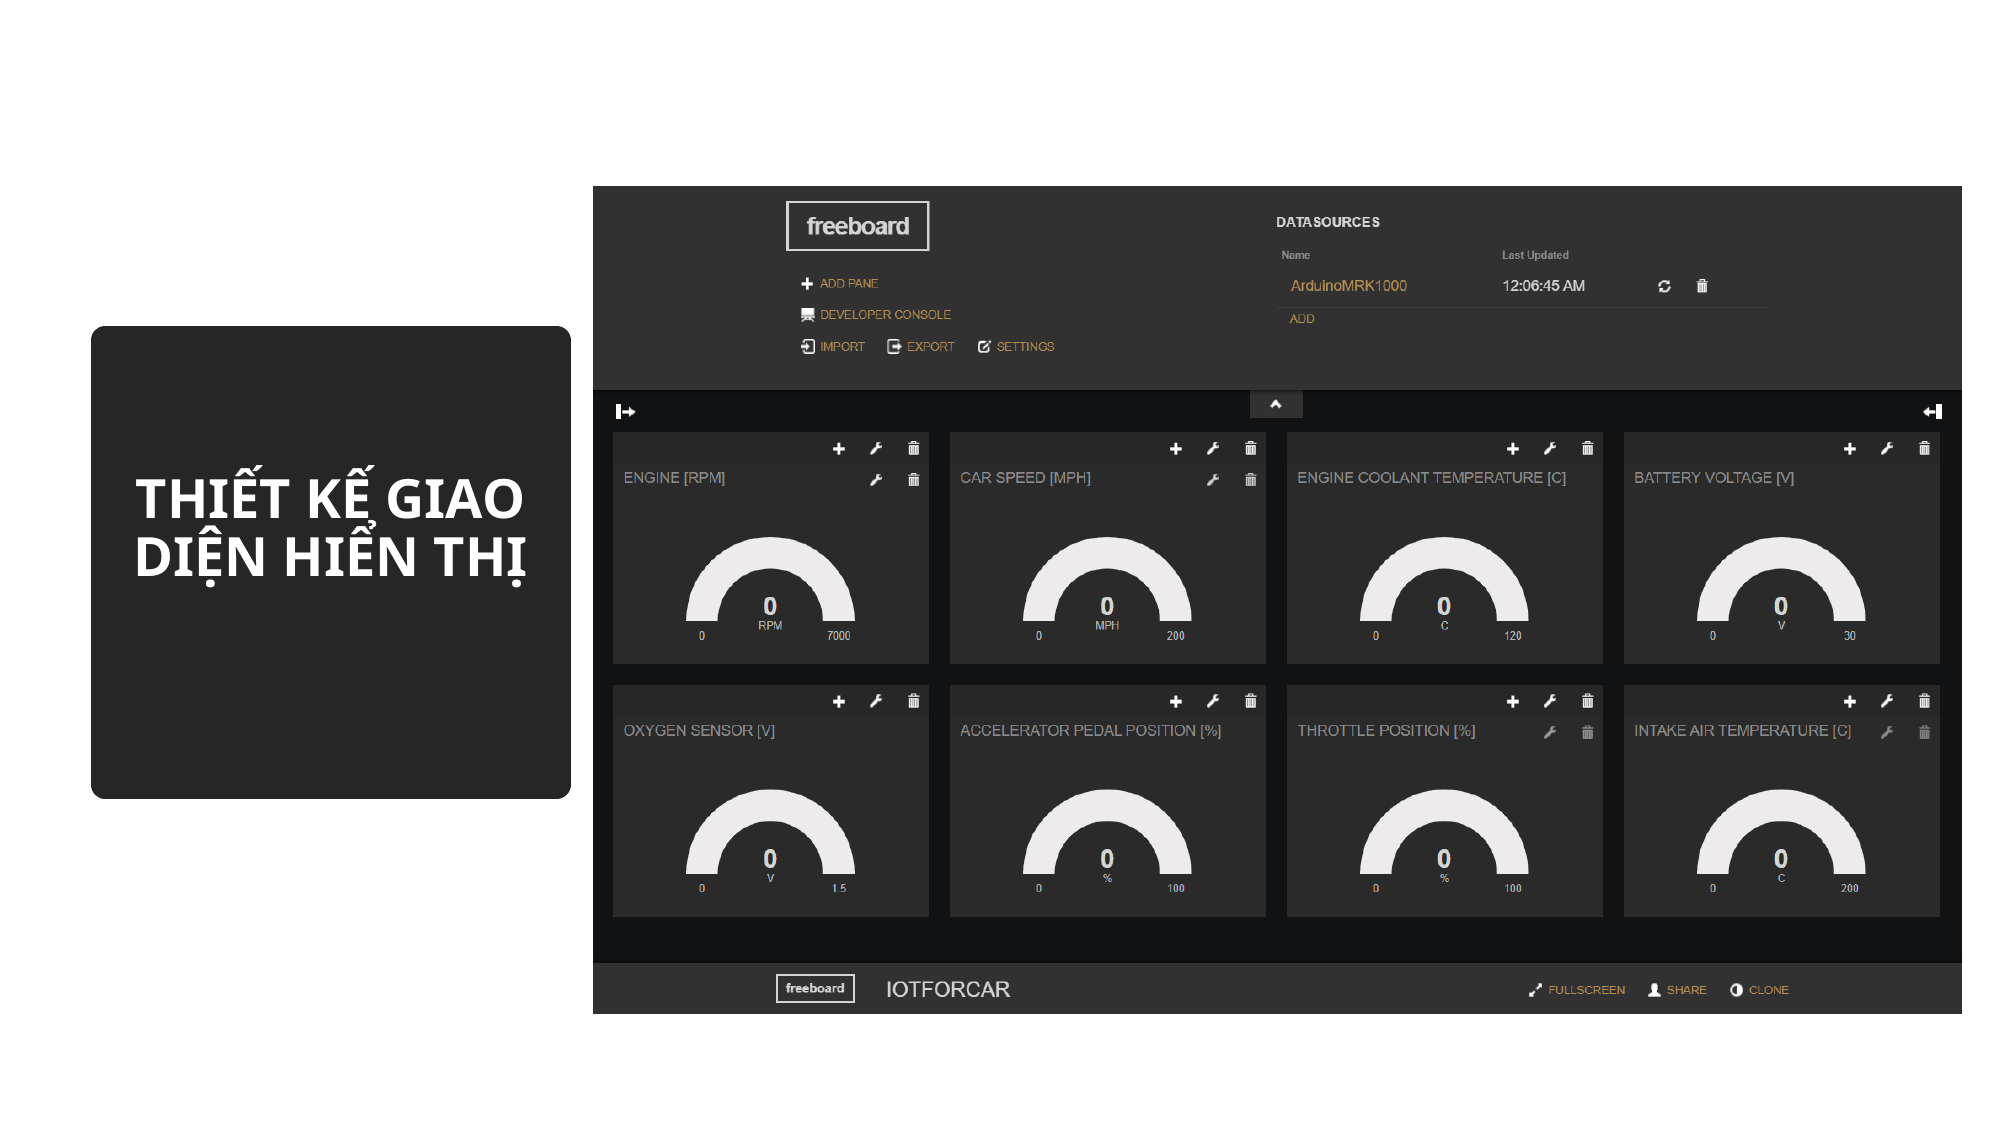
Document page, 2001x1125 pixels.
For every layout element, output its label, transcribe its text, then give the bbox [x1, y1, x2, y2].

picture [593, 186, 1962, 1014]
title THIẾT KẾ GIAO DIỆN HIỂN THỊ [105, 340, 557, 785]
